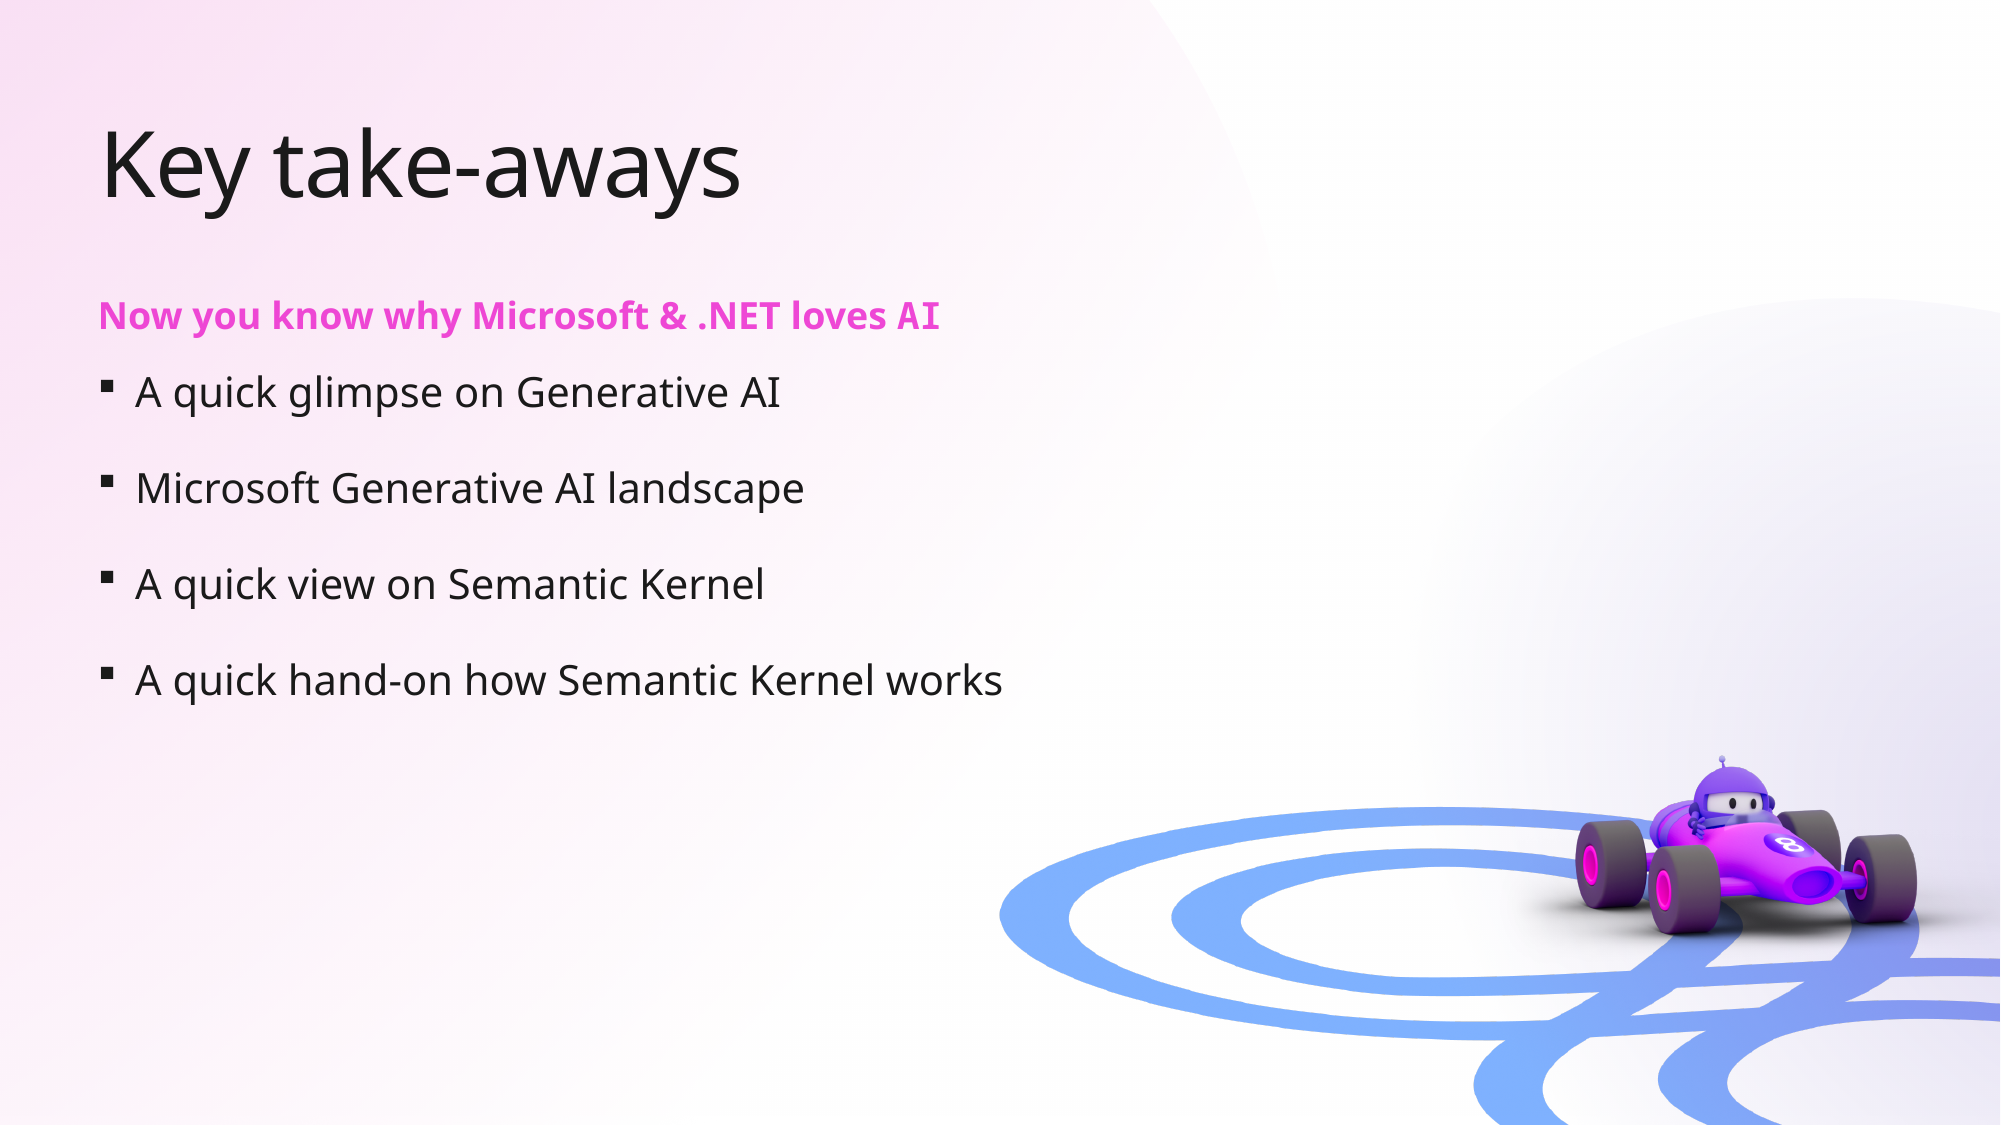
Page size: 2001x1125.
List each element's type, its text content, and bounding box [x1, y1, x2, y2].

title Key take-aways [99, 99, 1800, 235]
text_box Now you know why Microsoft & .NET loves AI [82, 284, 1000, 345]
text_box A quick glimpse on Generative AI Microsoft Generative AI landscape A quick view on Semantic Kernel A quick hand-on how Semantic Kernel works [82, 262, 1053, 955]
picture [0, 0, 2001, 1125]
